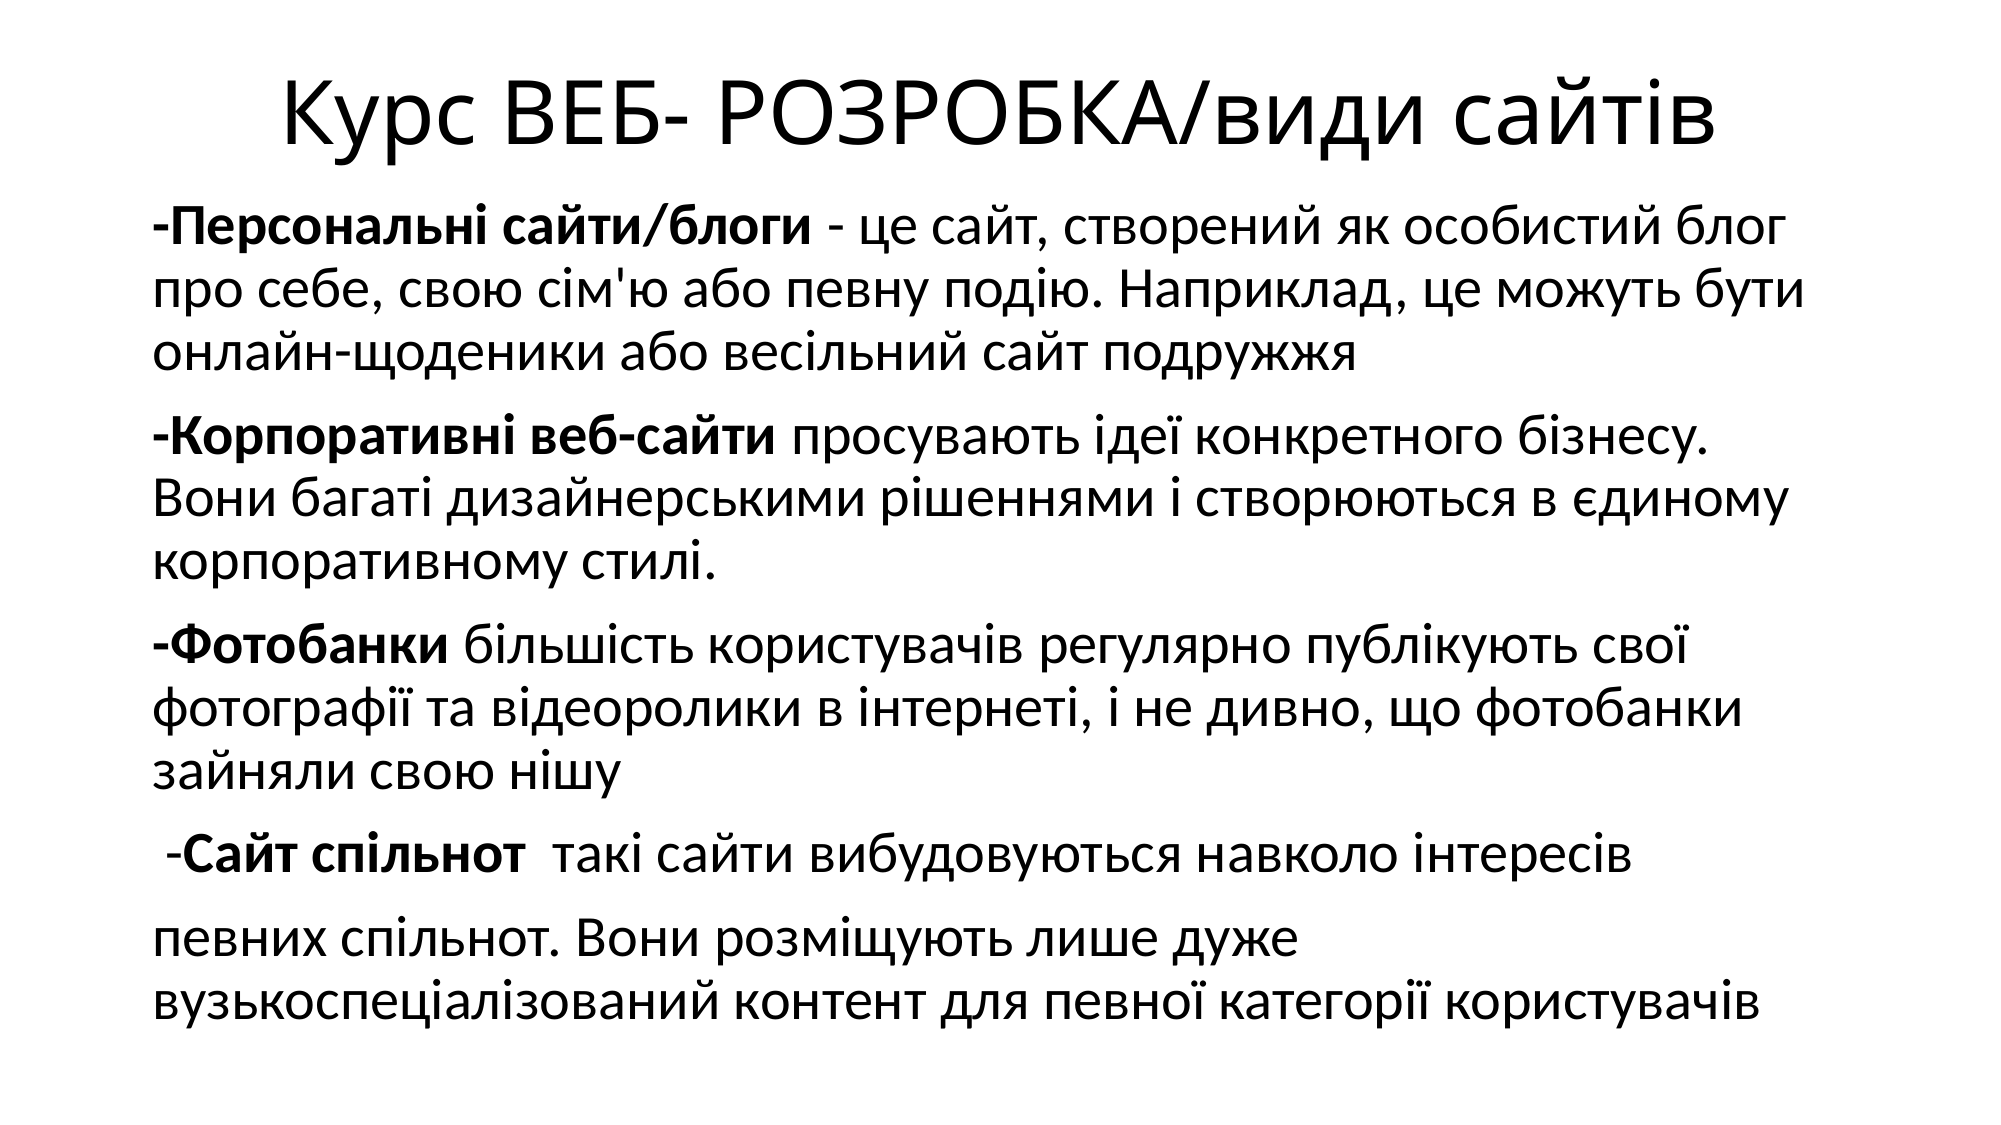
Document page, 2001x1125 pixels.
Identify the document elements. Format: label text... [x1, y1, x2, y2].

title Курс ВЕБ- РОЗРОБКА/види сайтів [137, 59, 1863, 171]
list -Персональні сайти/блоги - це сайт, створений як особистий блог про себе, свою сім'ю або певну подію. Наприклад, це можуть бути онлайн-щоденики або весільний сайт подружжя -Корпоративні веб-сайти просувають ідеї конкретного бізнесу. Вони багаті дизайнерськими рішеннями і створюються в єдиному корпоративному стилі. -Фотобанки більшість користувачів регулярно публікують свої фотографії та відеоролики в інтернеті, і не дивно, що фотобанки зайняли свою нішу -Сайт спільнот такі сайти вибудовуються навколо інтересів певних спільнот. Вони розміщують лише дуже вузькоспеціалізований контент для певної категорії користувачів [137, 186, 1863, 1064]
